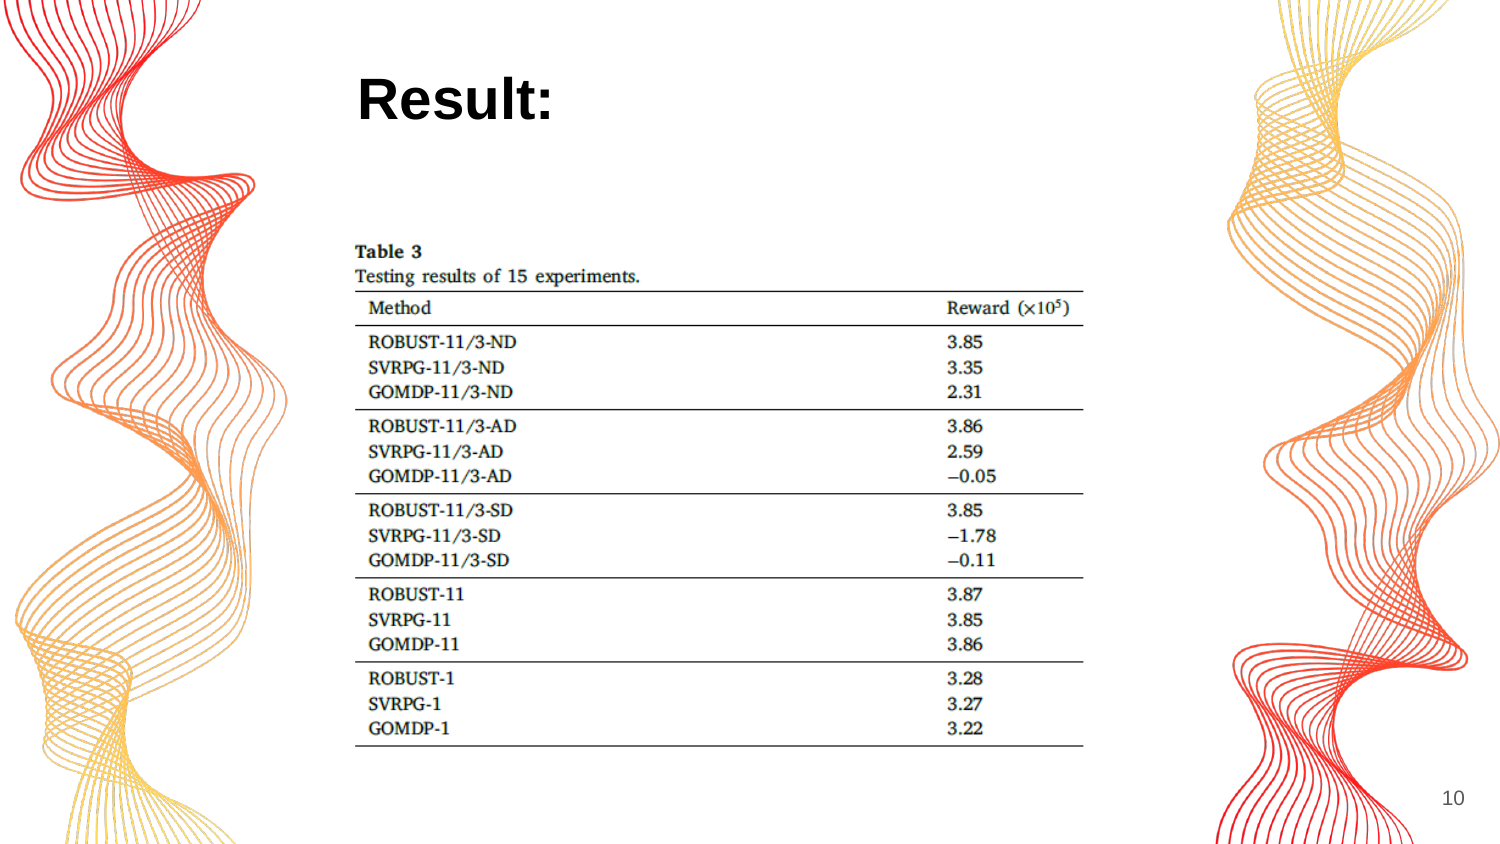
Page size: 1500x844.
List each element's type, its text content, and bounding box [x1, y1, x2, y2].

text_box Result: [342, 53, 599, 139]
picture [326, 219, 1120, 766]
picture [0, 0, 325, 844]
slide_number 10 [1389, 764, 1480, 830]
picture [1173, 0, 1500, 844]
